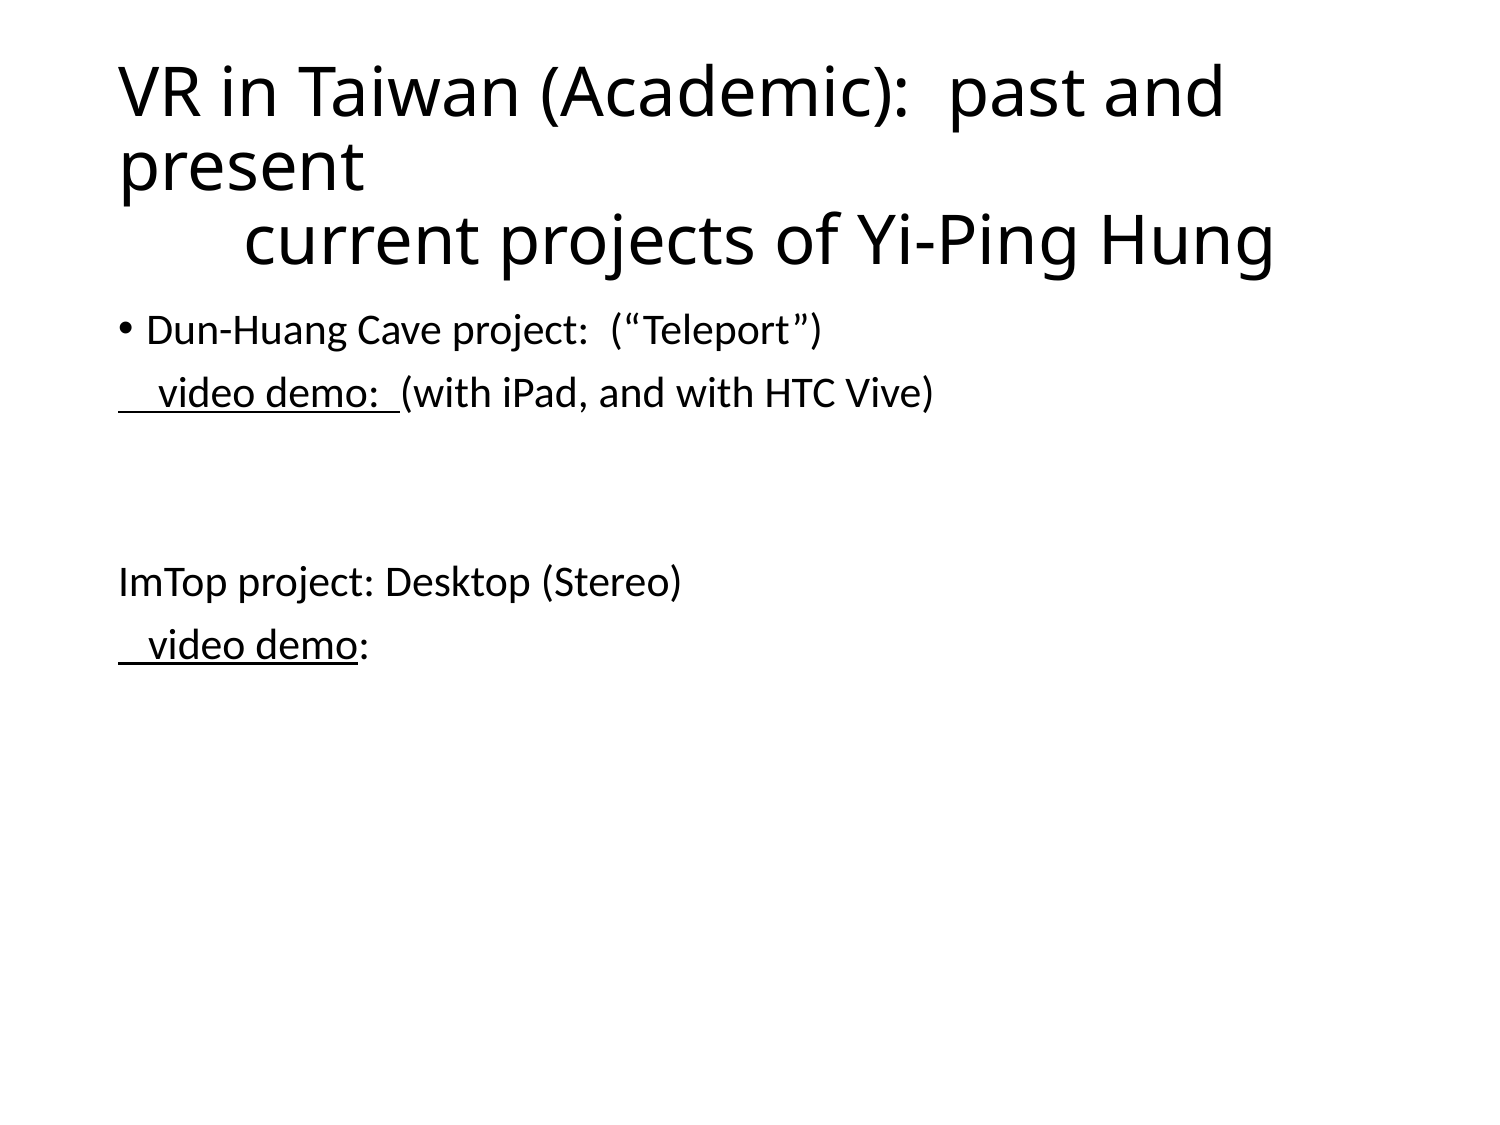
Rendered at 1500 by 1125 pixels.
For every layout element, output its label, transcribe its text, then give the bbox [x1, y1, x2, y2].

list Dun-Huang Cave project: (“Teleport”) video demo: (with iPad, and with HTC Vive) ImTop project: Desktop (Stereo) video demo: [103, 299, 1397, 1014]
title VR in Taiwan (Academic): past and present current projects of Yi-Ping Hung [103, 59, 1397, 278]
